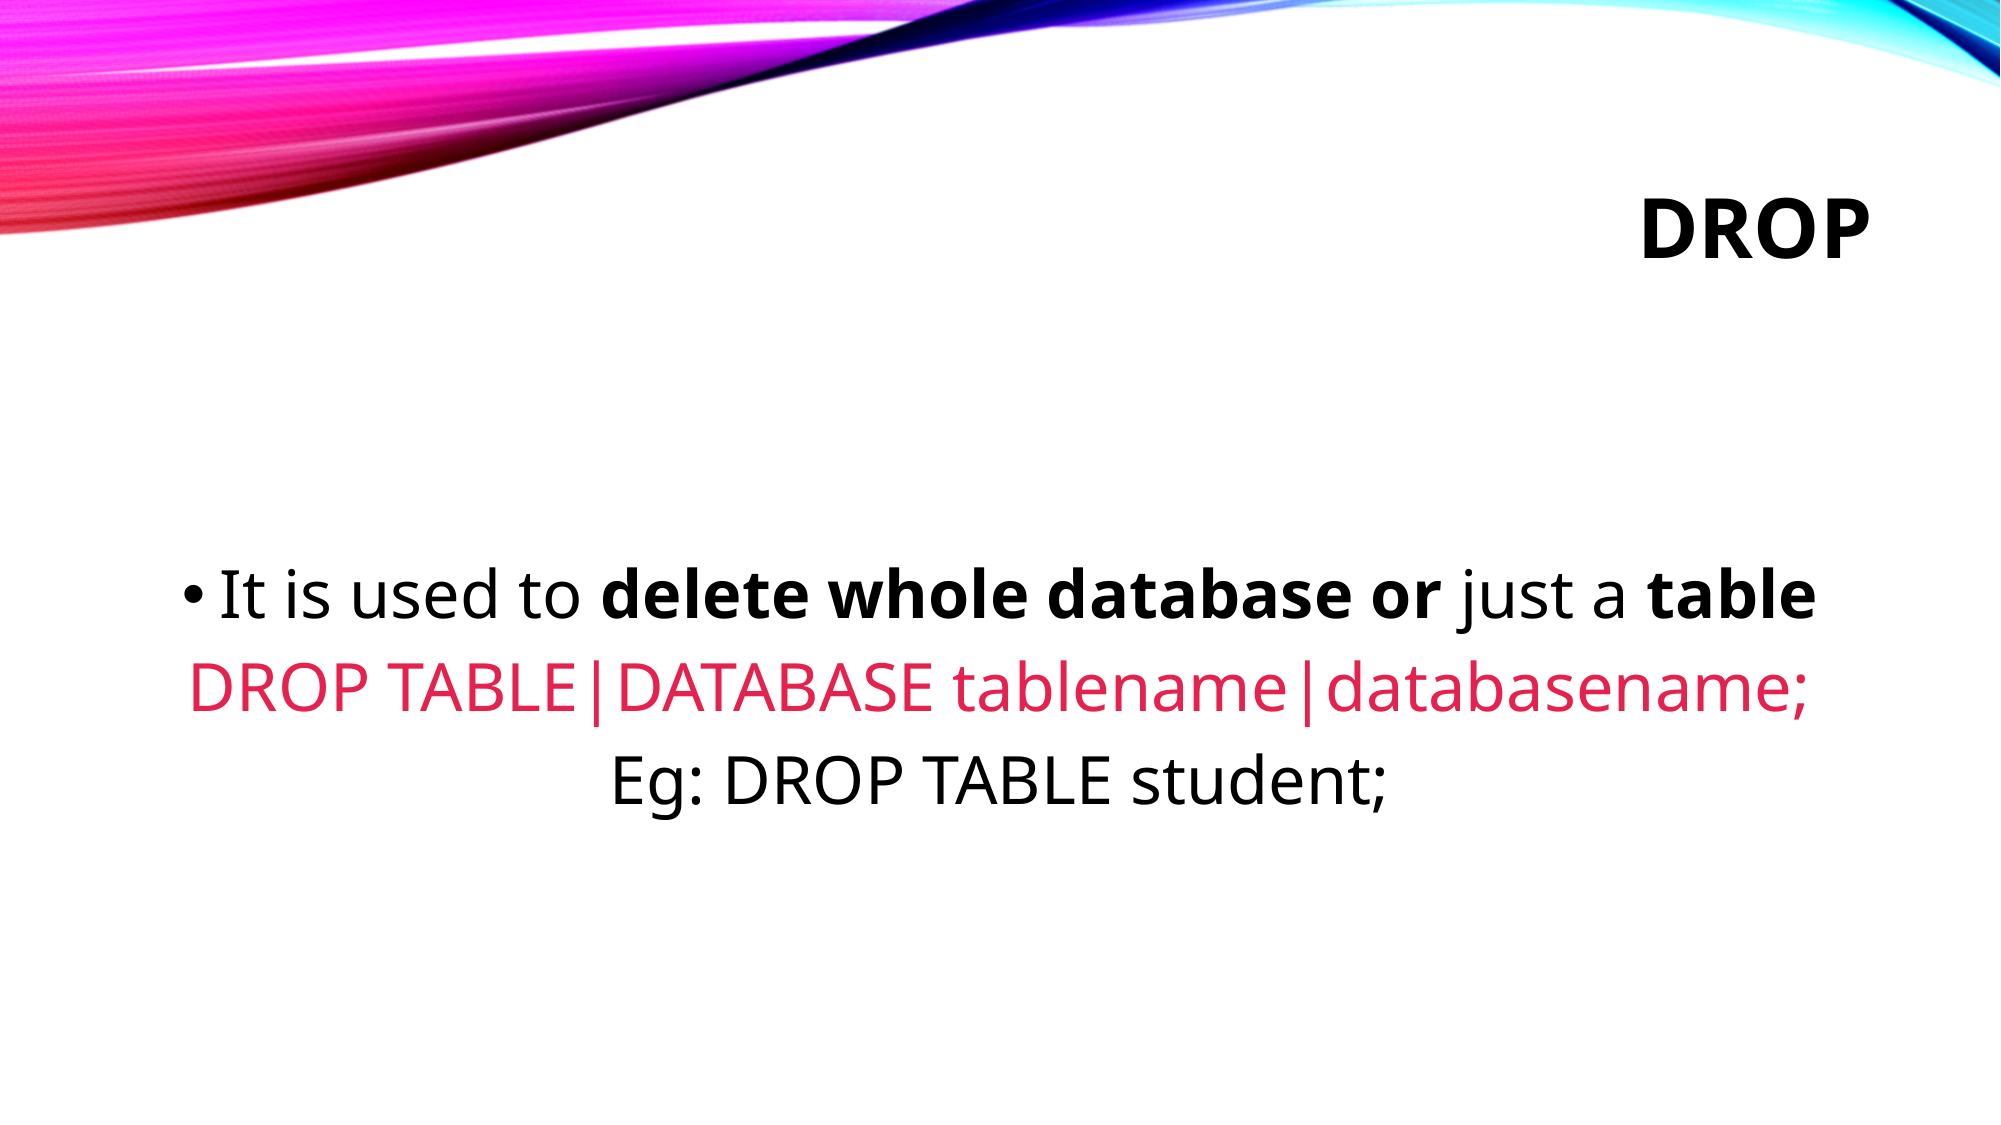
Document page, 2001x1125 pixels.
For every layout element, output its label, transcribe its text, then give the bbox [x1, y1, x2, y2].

picture [0, 0, 2000, 237]
list It is used to delete whole database or just a table DROP TABLE|DATABASE tablename|databasename; Eg: DROP TABLE student; [112, 360, 1888, 1021]
picture [1910, 0, 2000, 45]
title drop [474, 125, 1888, 338]
picture [1890, 0, 2000, 75]
